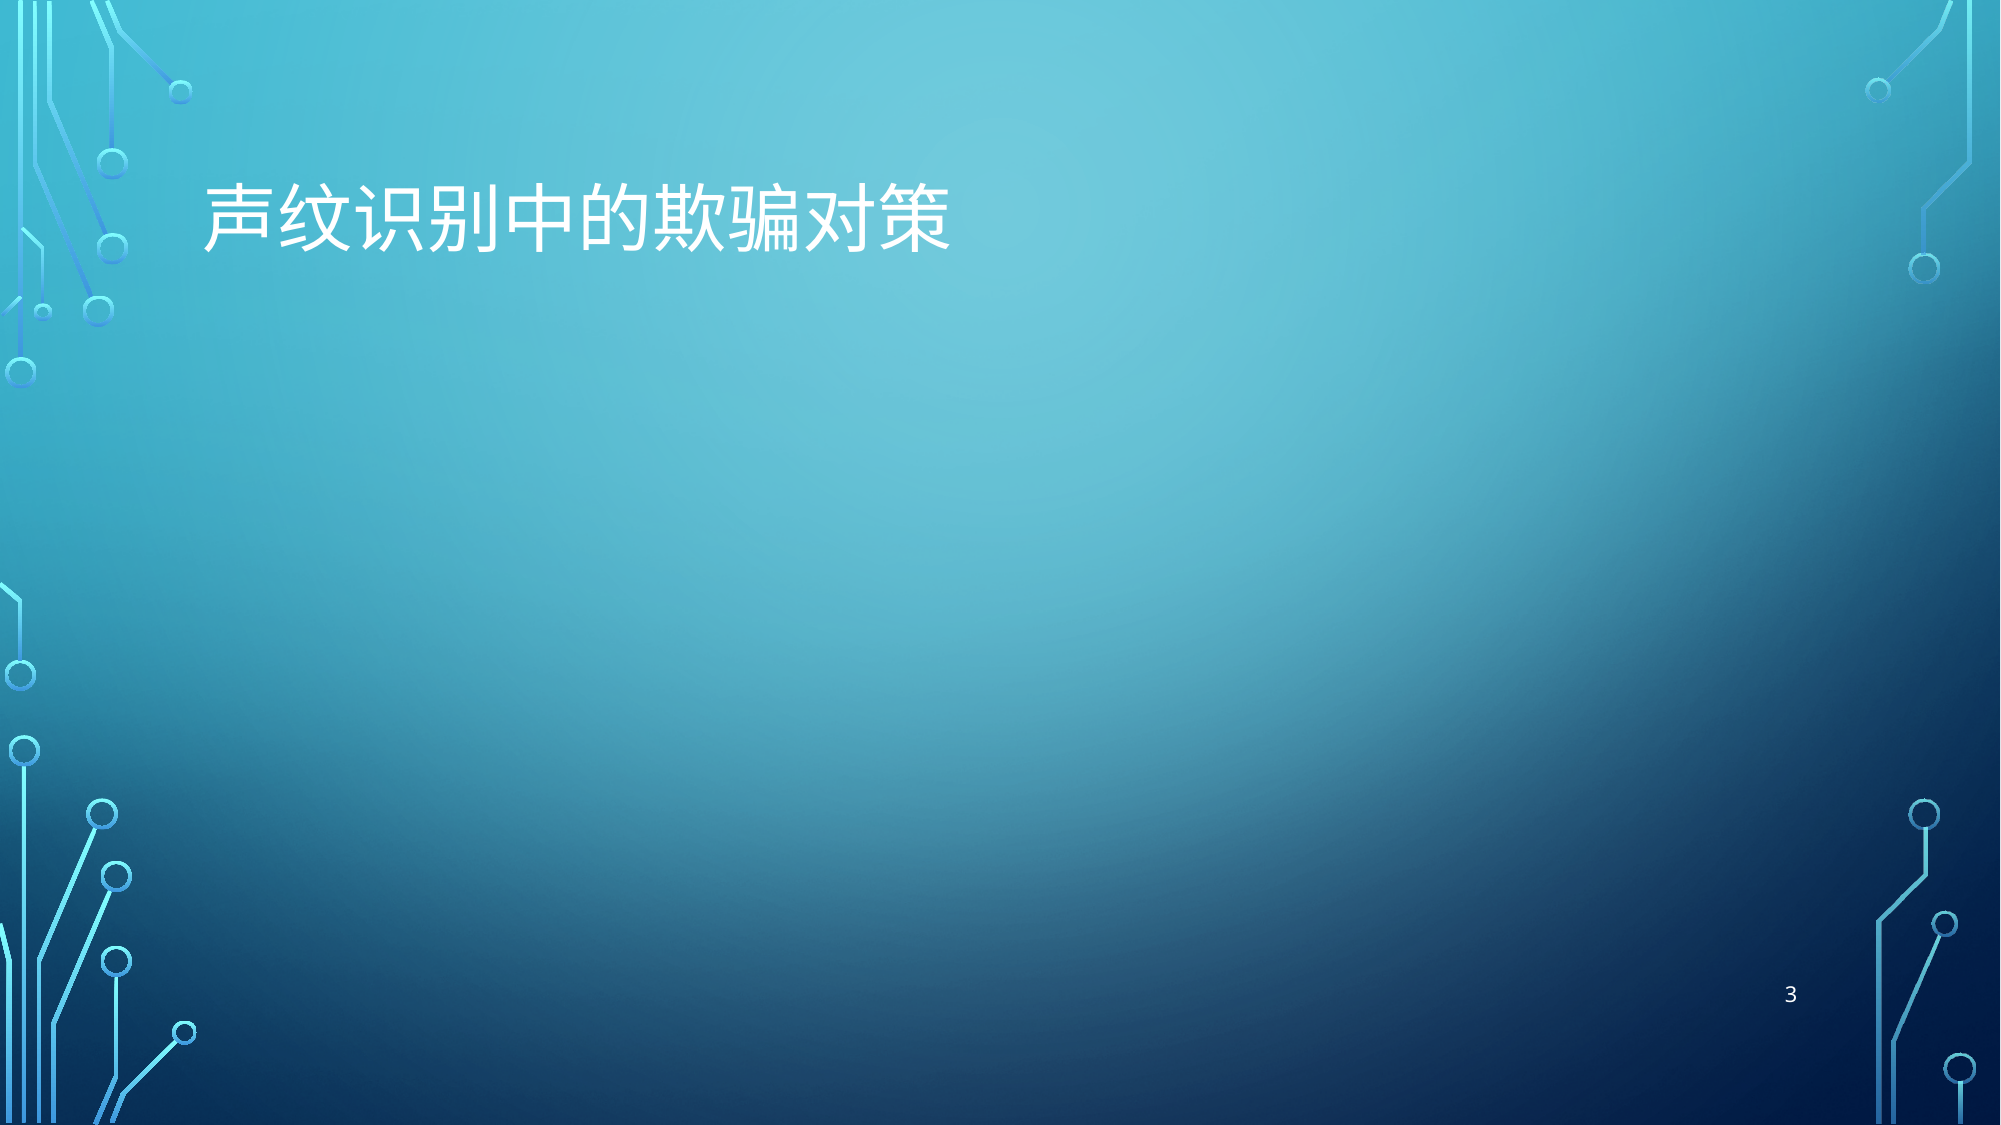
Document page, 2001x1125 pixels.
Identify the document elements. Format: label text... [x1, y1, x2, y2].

title 声纹识别中的欺骗对策 [187, 101, 1813, 344]
slide_number 3 [1685, 965, 1813, 1025]
